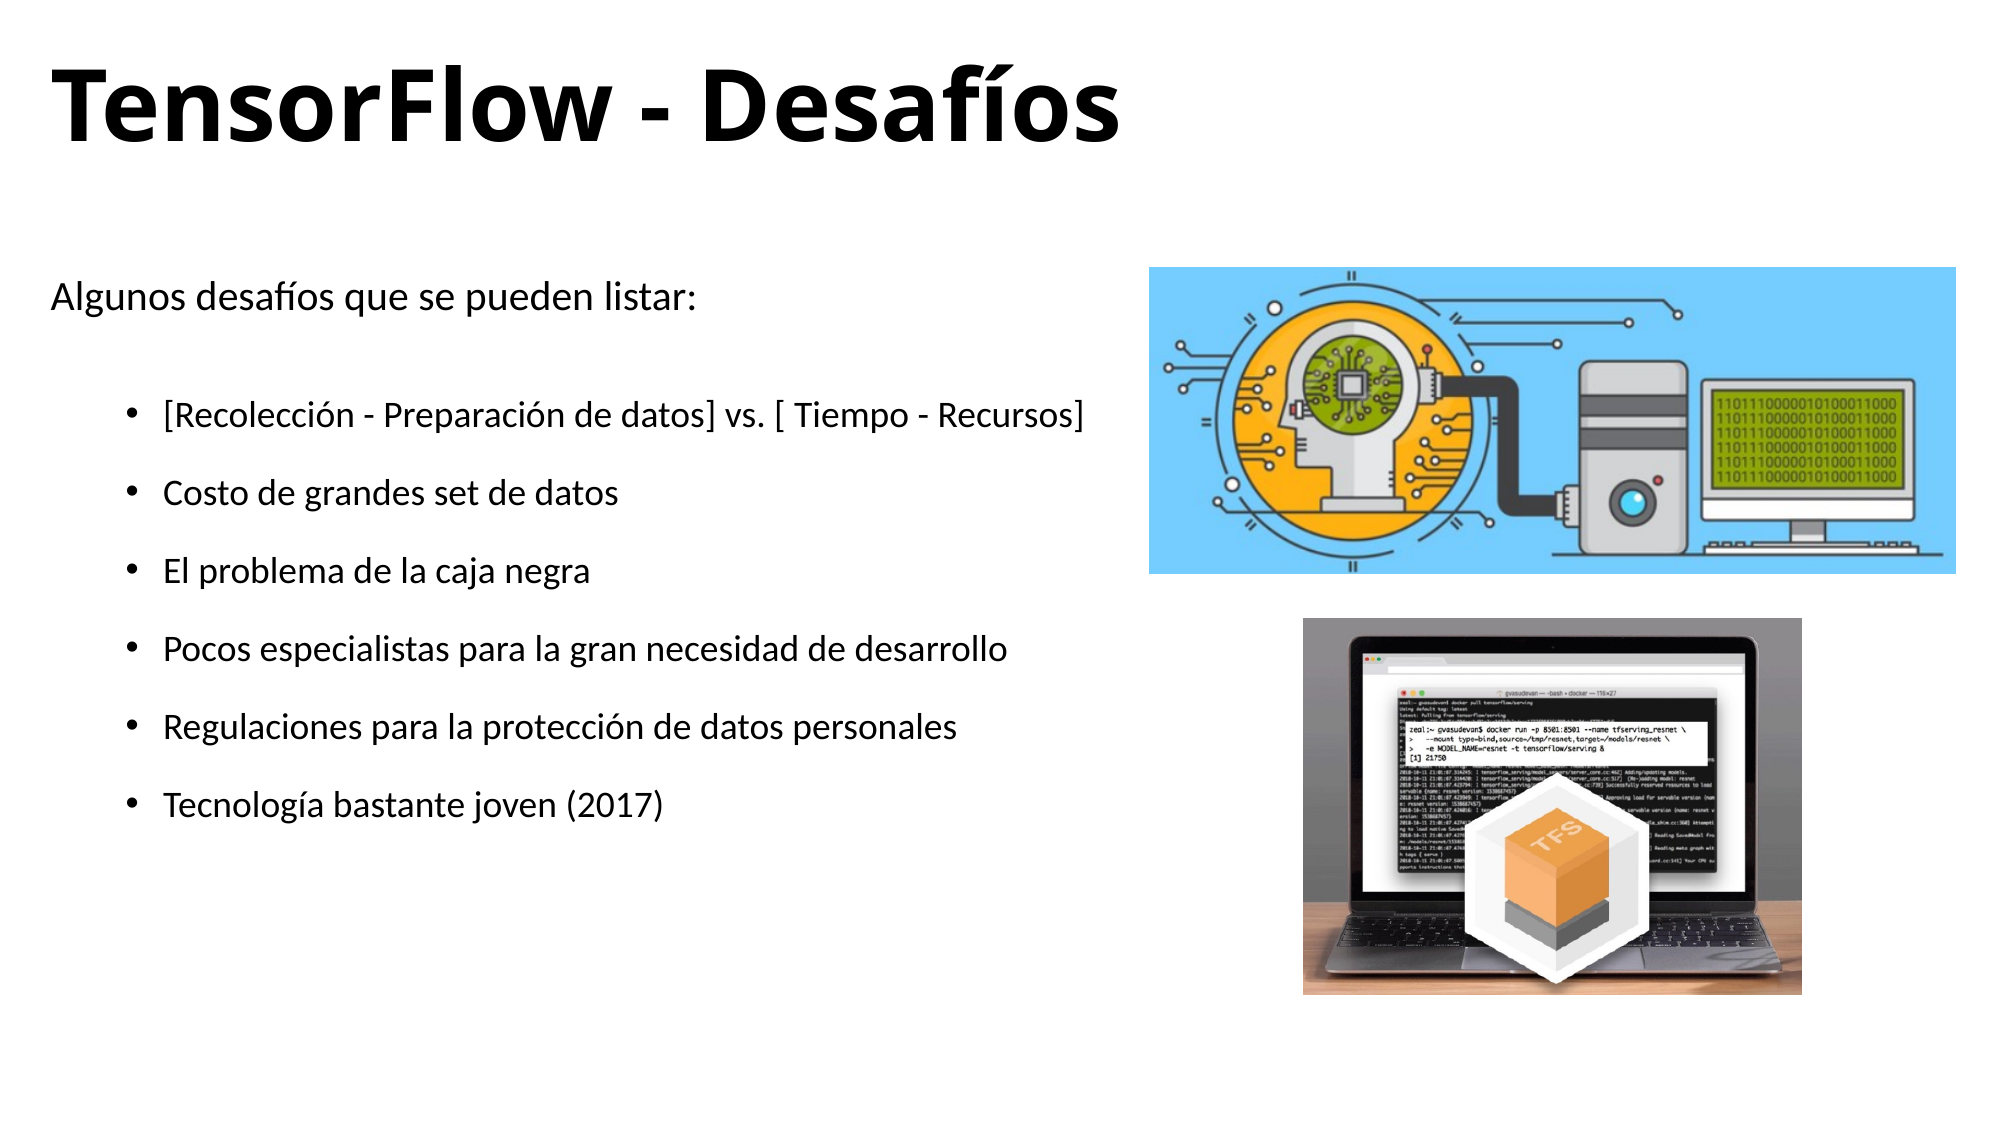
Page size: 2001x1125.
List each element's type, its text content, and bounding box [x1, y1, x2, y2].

picture [1149, 267, 1956, 574]
list Algunos desafíos que se pueden listar: [Recolección - Preparación de datos] vs. [ Tiempo - Recursos] Costo de grandes set de datos El problema de la caja negra Pocos especialistas para la gran necesidad de desarrollo Regulaciones para la protección de datos personales Tecnología bastante joven (2017) [35, 267, 1110, 892]
title TensorFlow - Desafíos [35, 51, 1761, 168]
picture [1303, 618, 1802, 995]
